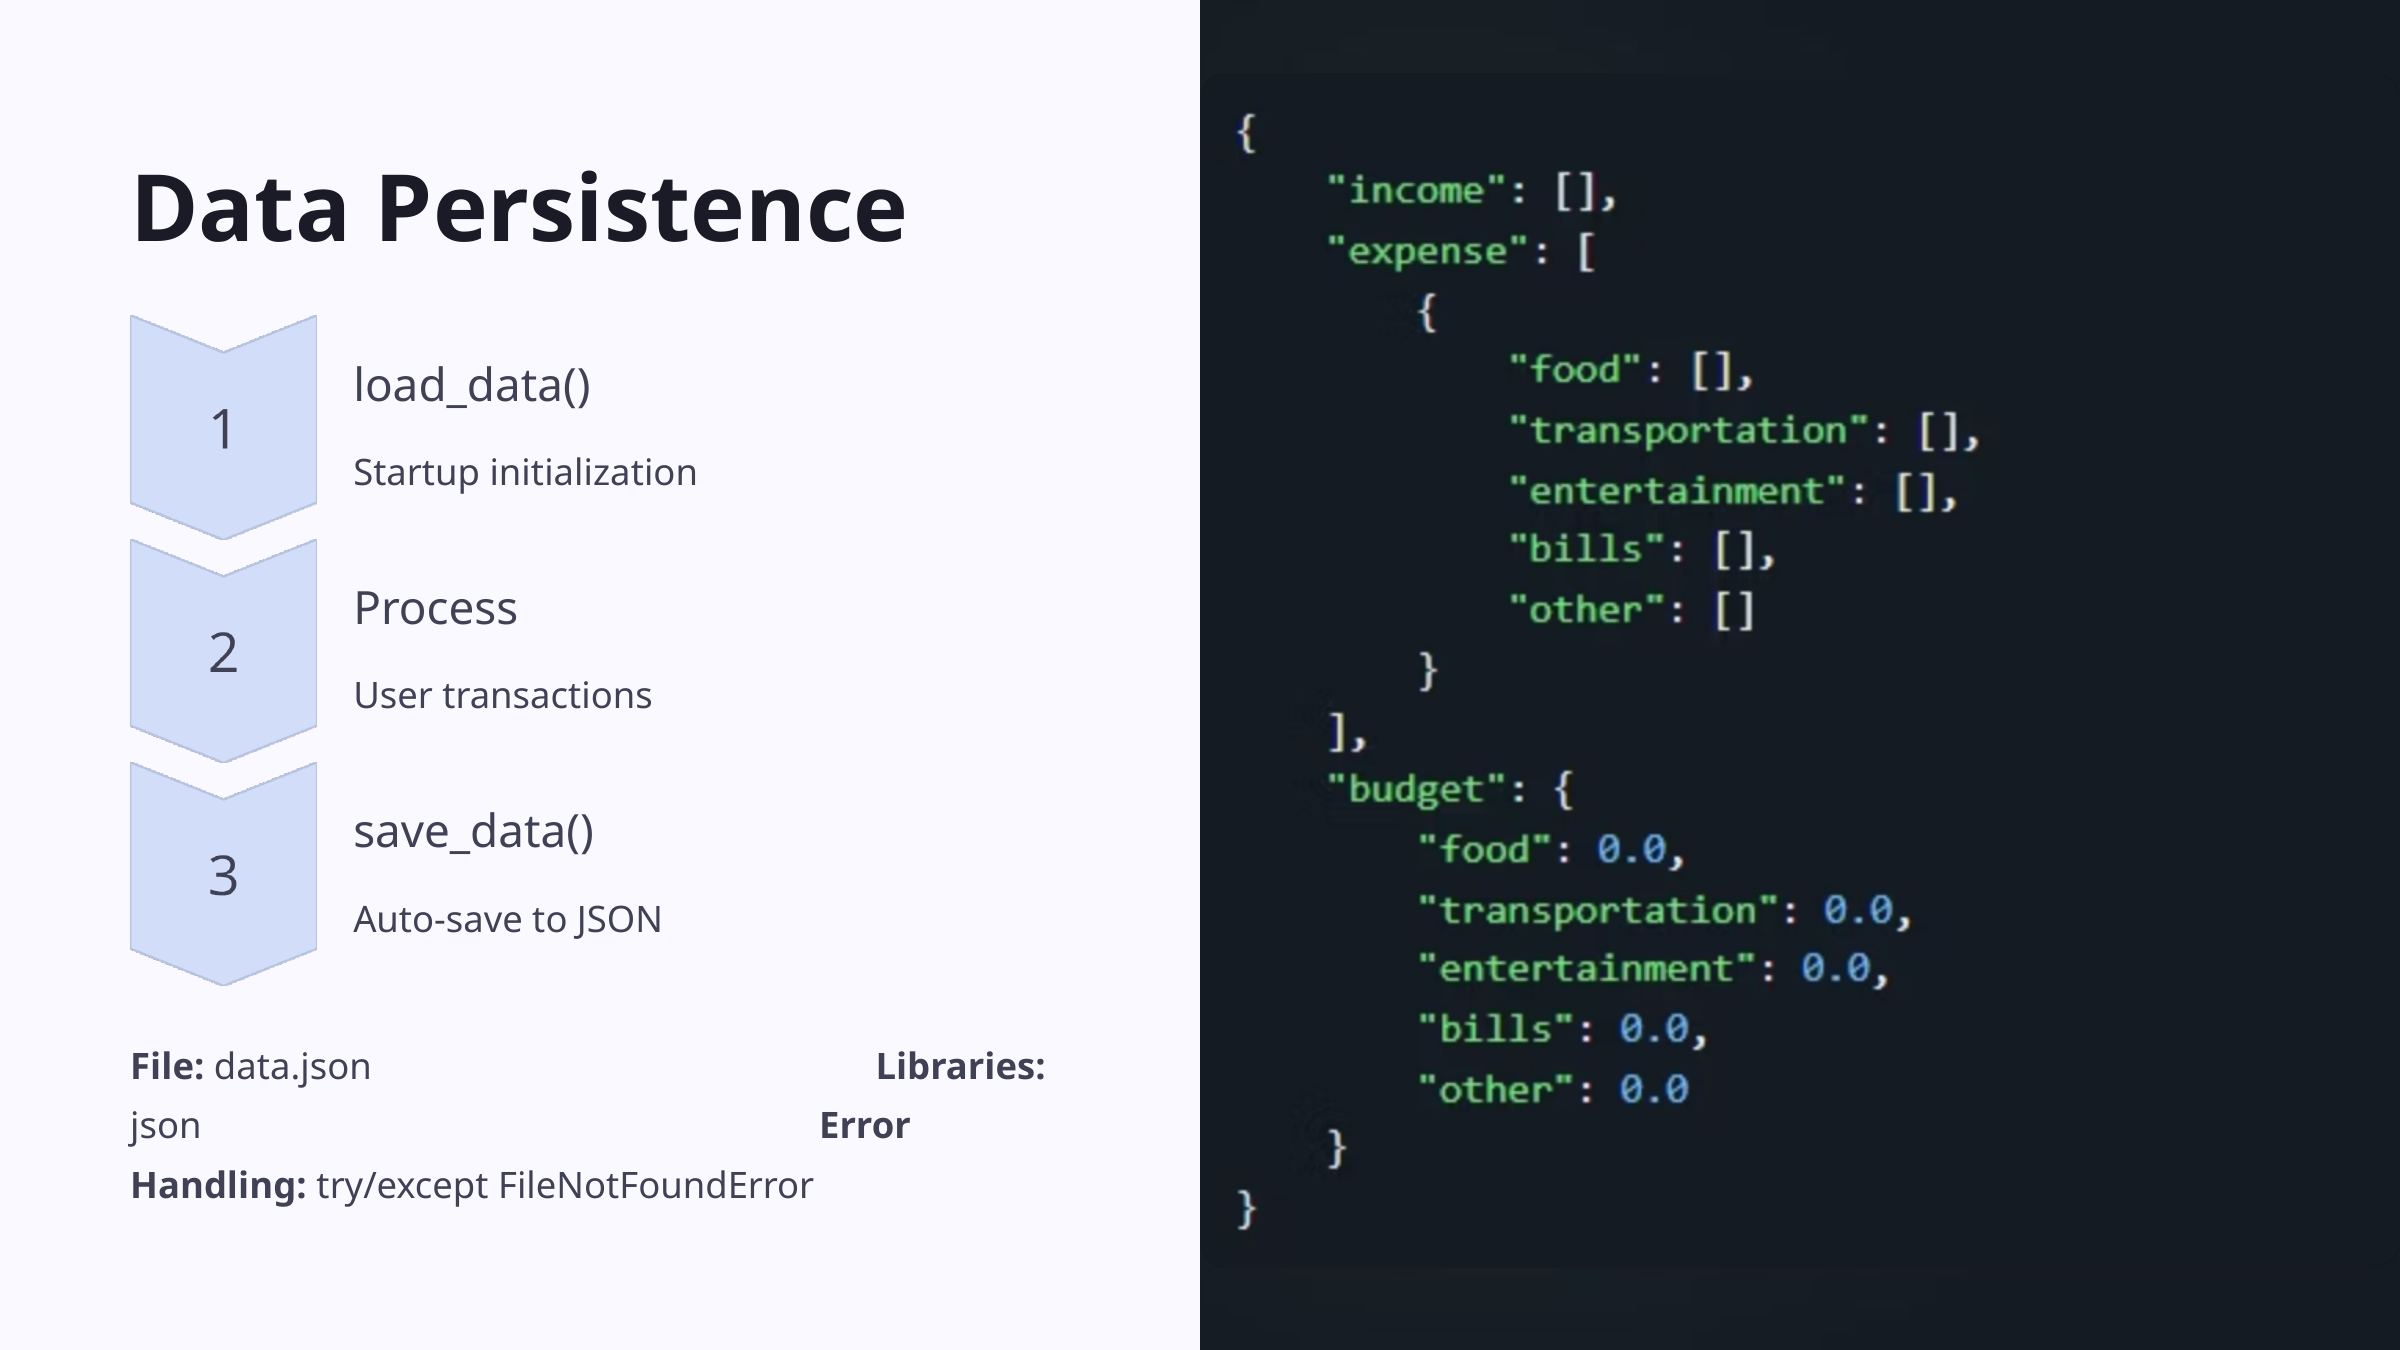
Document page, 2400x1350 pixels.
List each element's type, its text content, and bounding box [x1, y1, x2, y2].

text_box load_data() [353, 353, 819, 412]
text_box File: data.json Libraries: json Error Handling: try/except FileNotFoundError [130, 1027, 1070, 1206]
text_box Data Persistence [130, 143, 1061, 261]
text_box Startup initialization [353, 433, 1070, 493]
picture [130, 315, 317, 986]
text_box User transactions [353, 656, 1070, 717]
text_box Process [353, 576, 819, 635]
text_box Auto-save to JSON [353, 880, 1070, 940]
text_box save_data() [353, 799, 819, 858]
picture [1199, 0, 2400, 1350]
